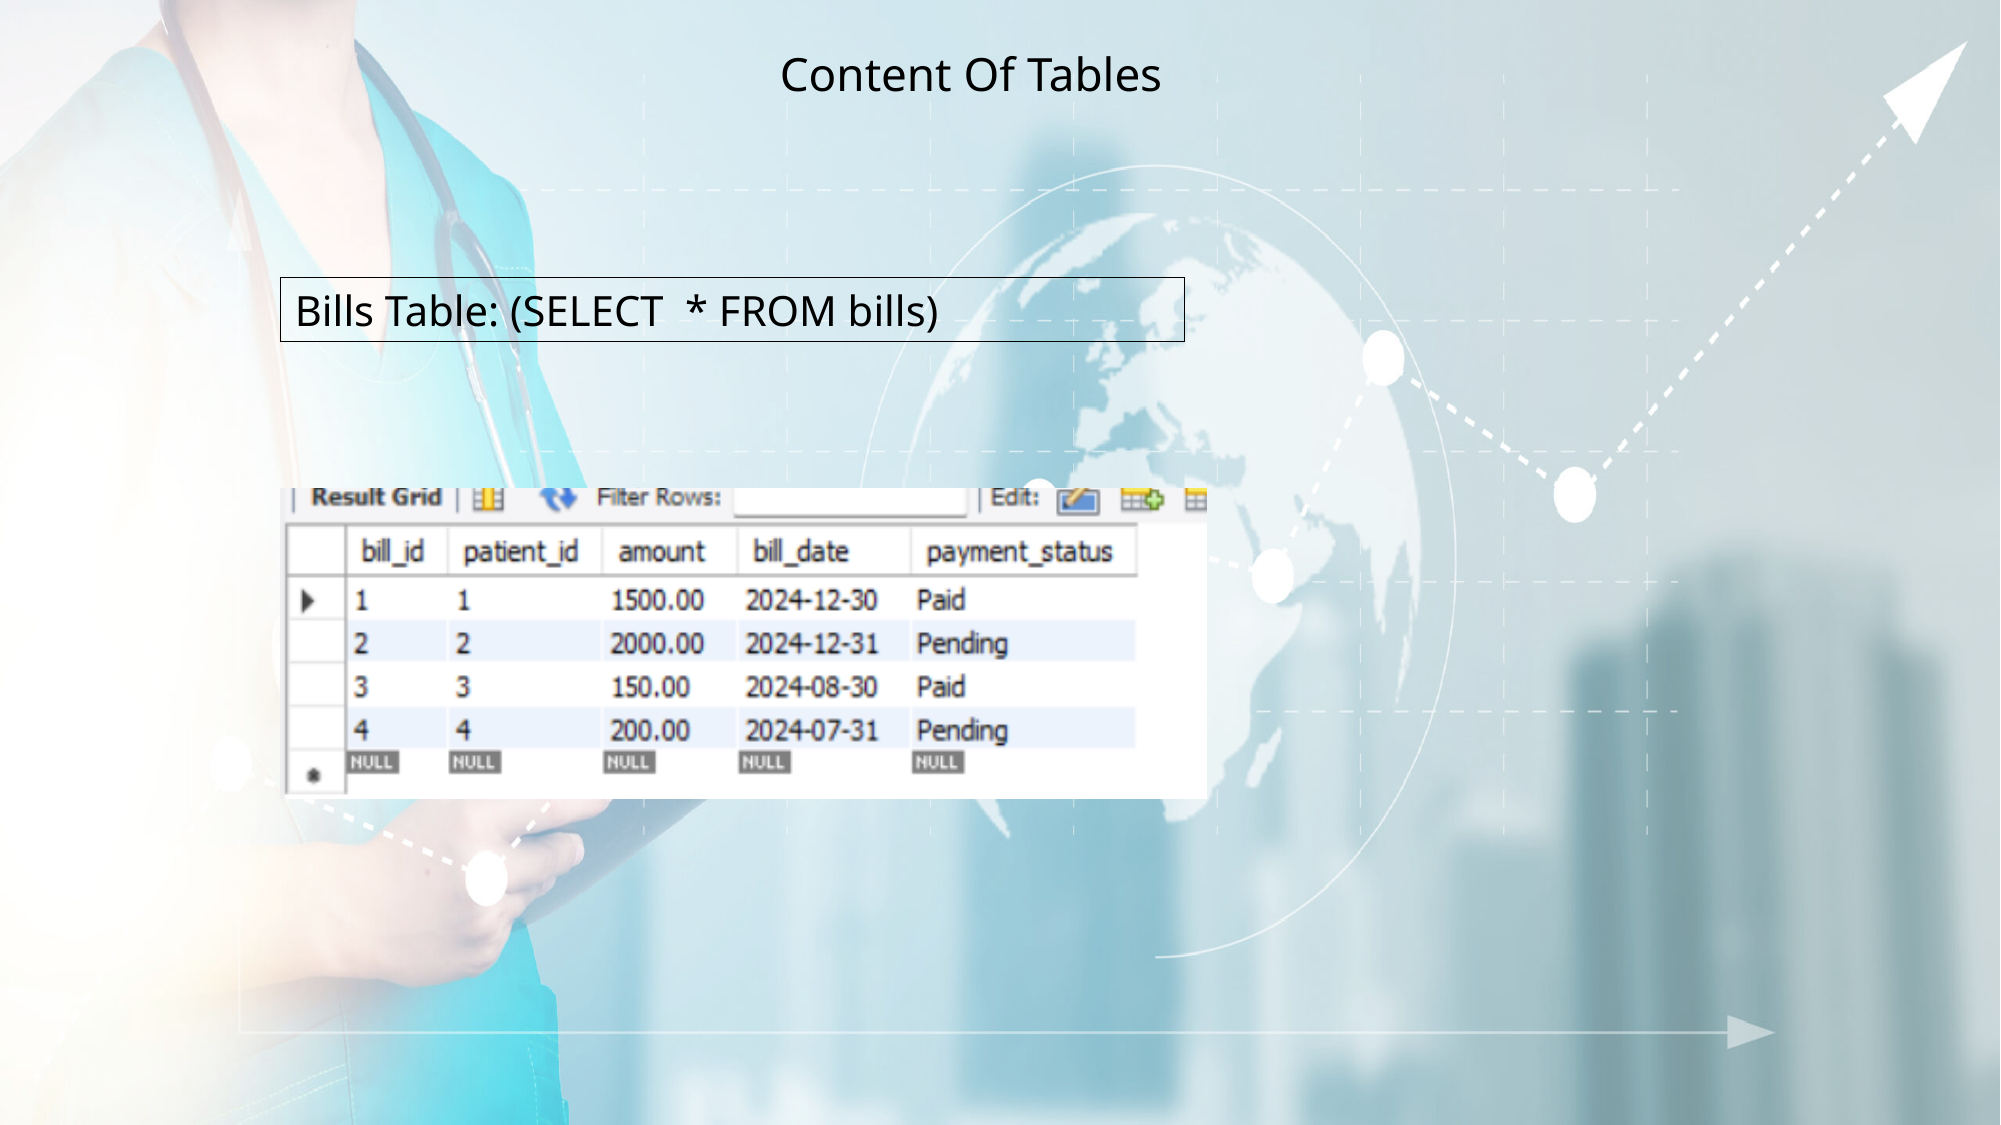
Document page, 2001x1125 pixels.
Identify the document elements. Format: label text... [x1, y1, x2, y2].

text_box MATH FUNCTIONS: It is used to perform mathematical expressions on numerical data. ABS, CEILING, FLOOR, POWER, ROUND, SQRT. [0, 0, 2000, 1125]
picture [280, 488, 1207, 799]
text_box Content Of Tables [126, 38, 1816, 108]
text_box Bills Table: (SELECT * FROM bills) [280, 277, 1185, 342]
